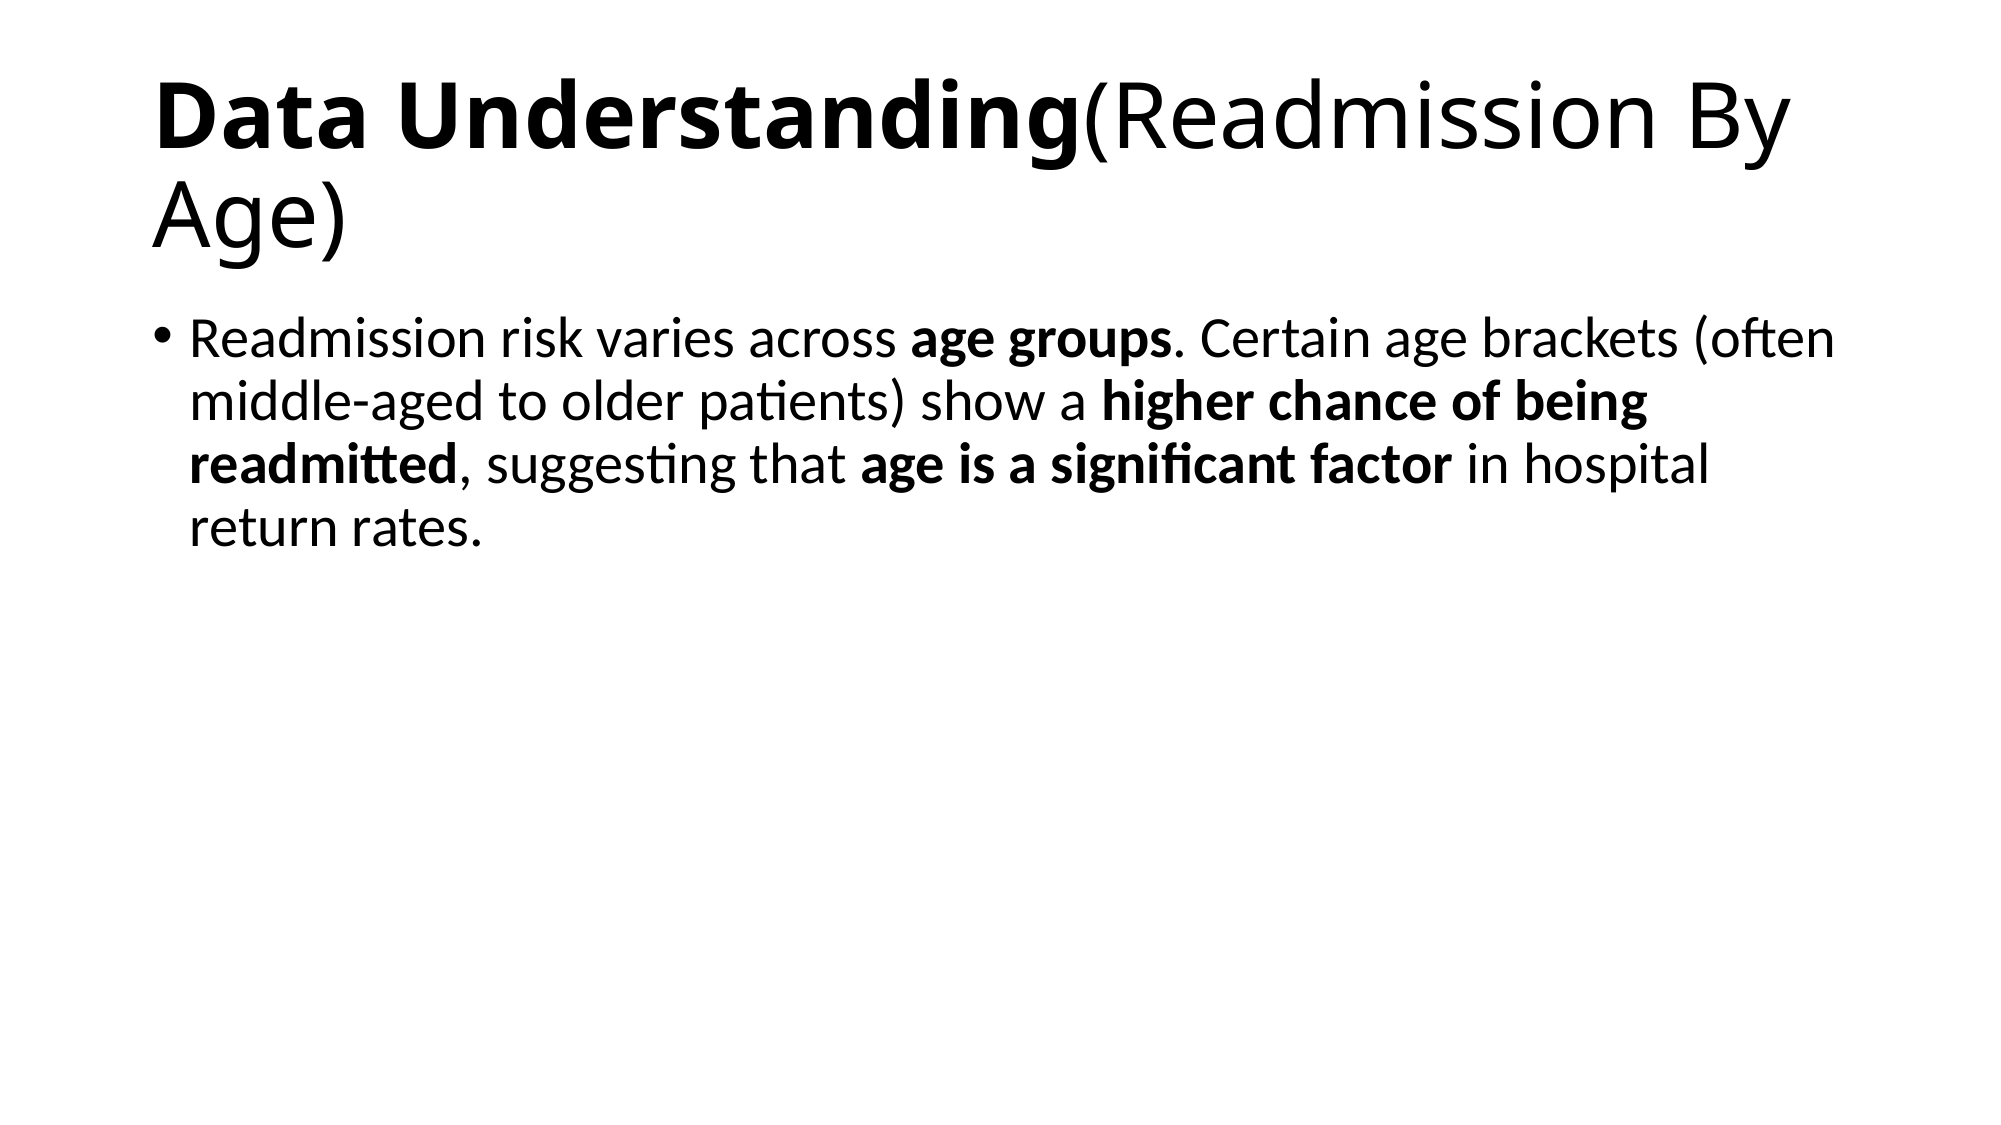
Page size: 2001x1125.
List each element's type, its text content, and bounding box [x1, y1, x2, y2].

title Data Understanding(Readmission By Age) [137, 59, 1863, 278]
list Readmission risk varies across age groups. Certain age brackets (often middle-aged to older patients) show a higher chance of being readmitted, suggesting that age is a significant factor in hospital return rates. [137, 299, 1863, 1014]
